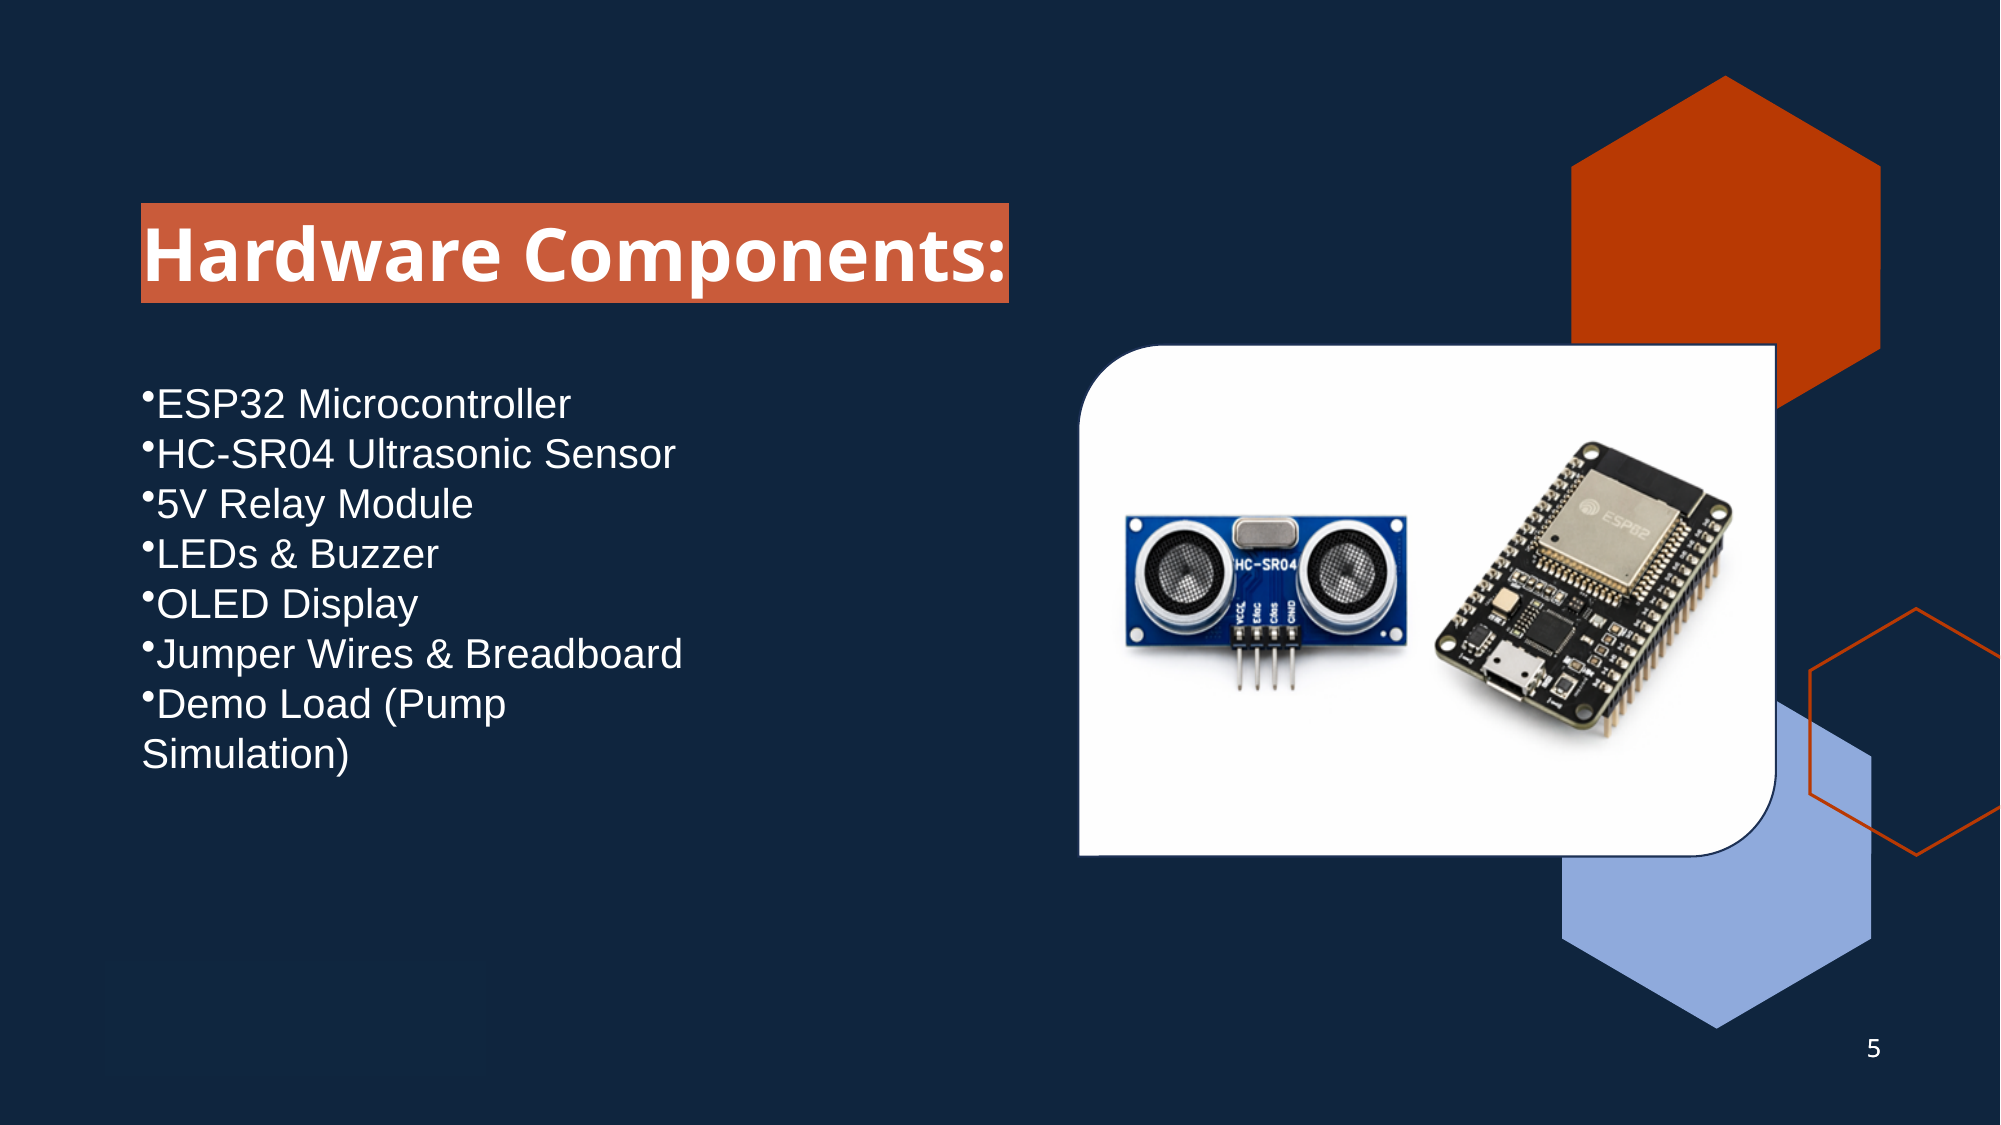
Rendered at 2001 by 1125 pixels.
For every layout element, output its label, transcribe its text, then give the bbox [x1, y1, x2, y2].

title Hardware Components: [126, 210, 1297, 305]
text_box [1077, 343, 1777, 858]
list ESP32 Microcontroller HC-SR04 Ultrasonic Sensor 5V Relay Module LEDs & Buzzer OLED Display Jumper Wires & Breadboard Demo Load (Pump Simulation) [126, 369, 735, 882]
slide_number 5 [1836, 1020, 1912, 1080]
